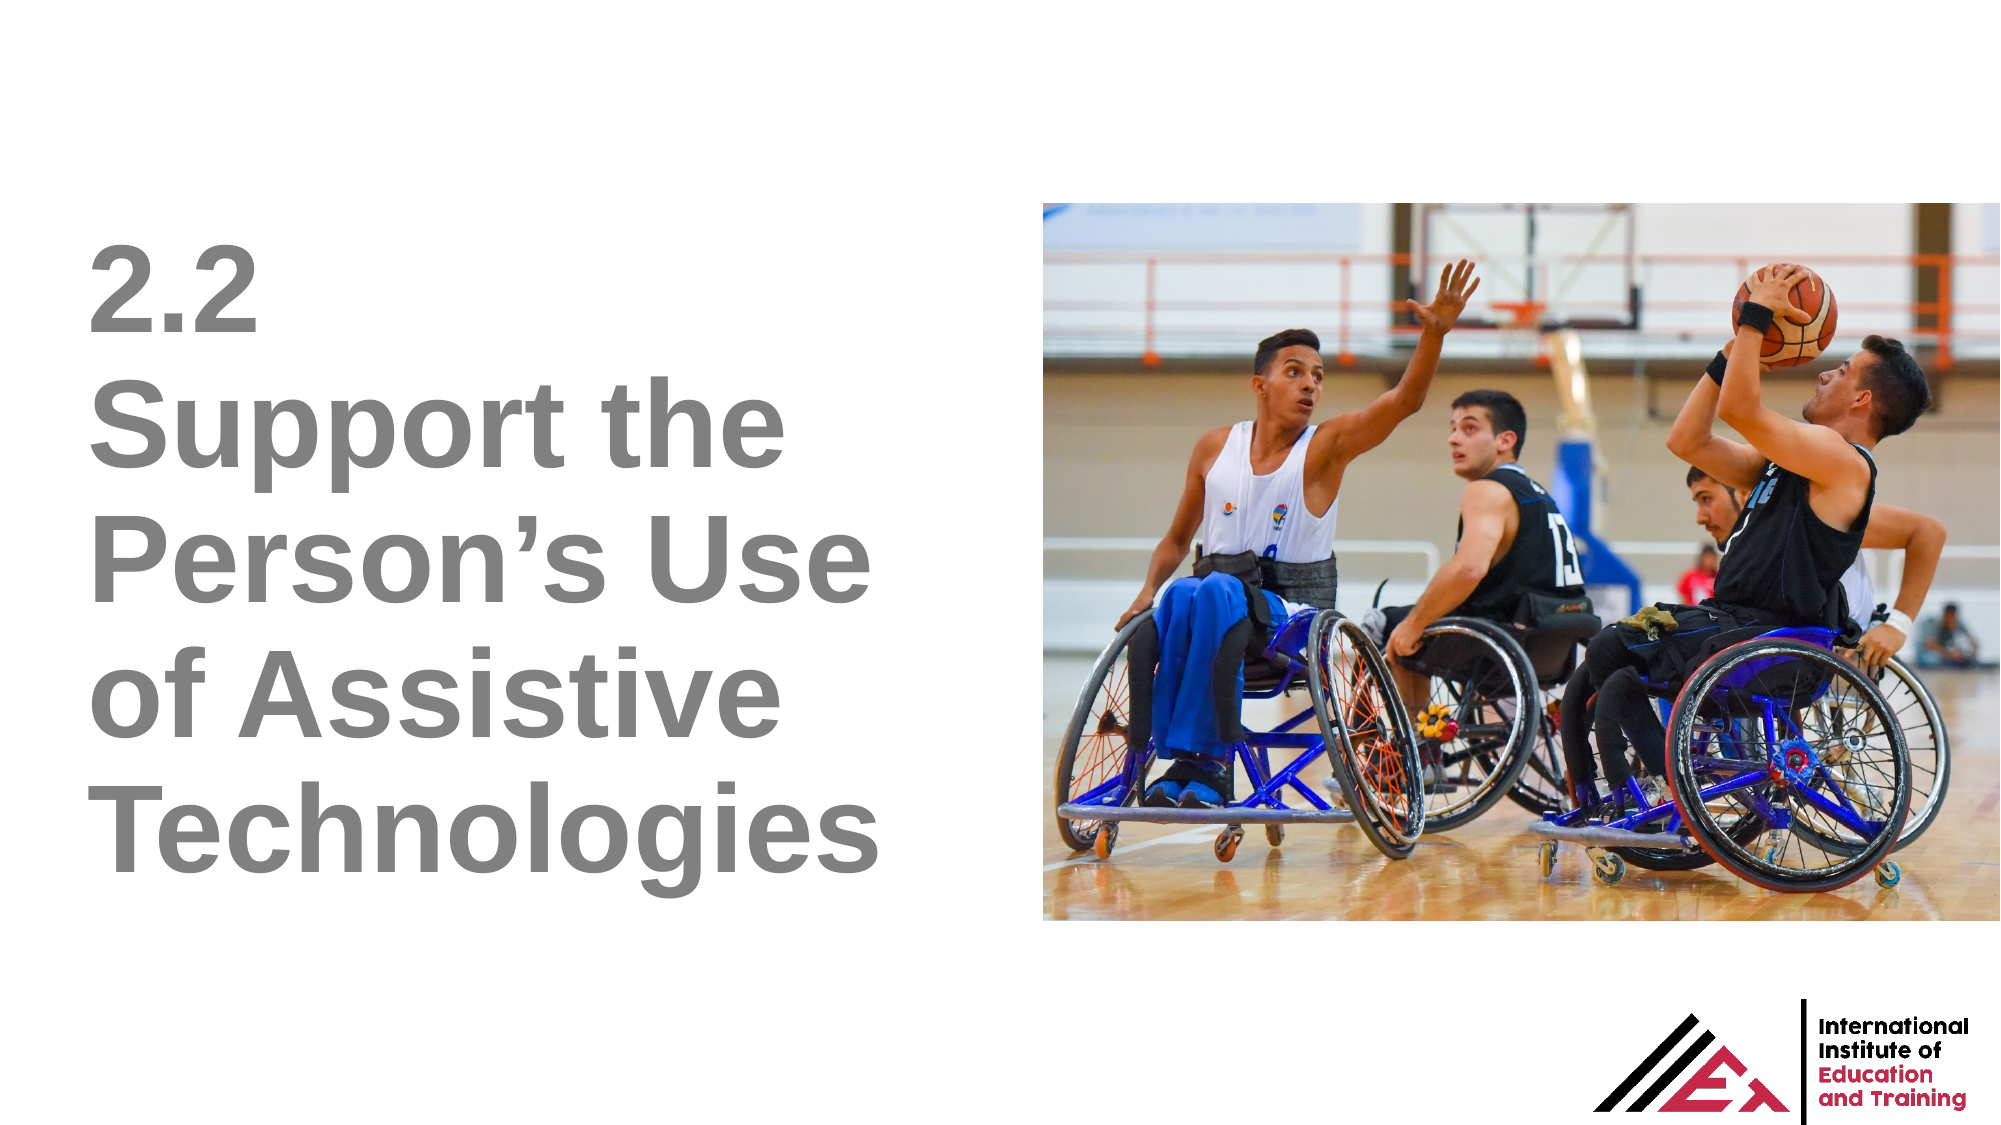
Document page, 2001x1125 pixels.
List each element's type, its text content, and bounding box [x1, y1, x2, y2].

picture [1593, 999, 1968, 1125]
picture [1043, 203, 2000, 921]
title 2.2 Support the Person’s Use of Assistive Technologies [72, 0, 1000, 1125]
